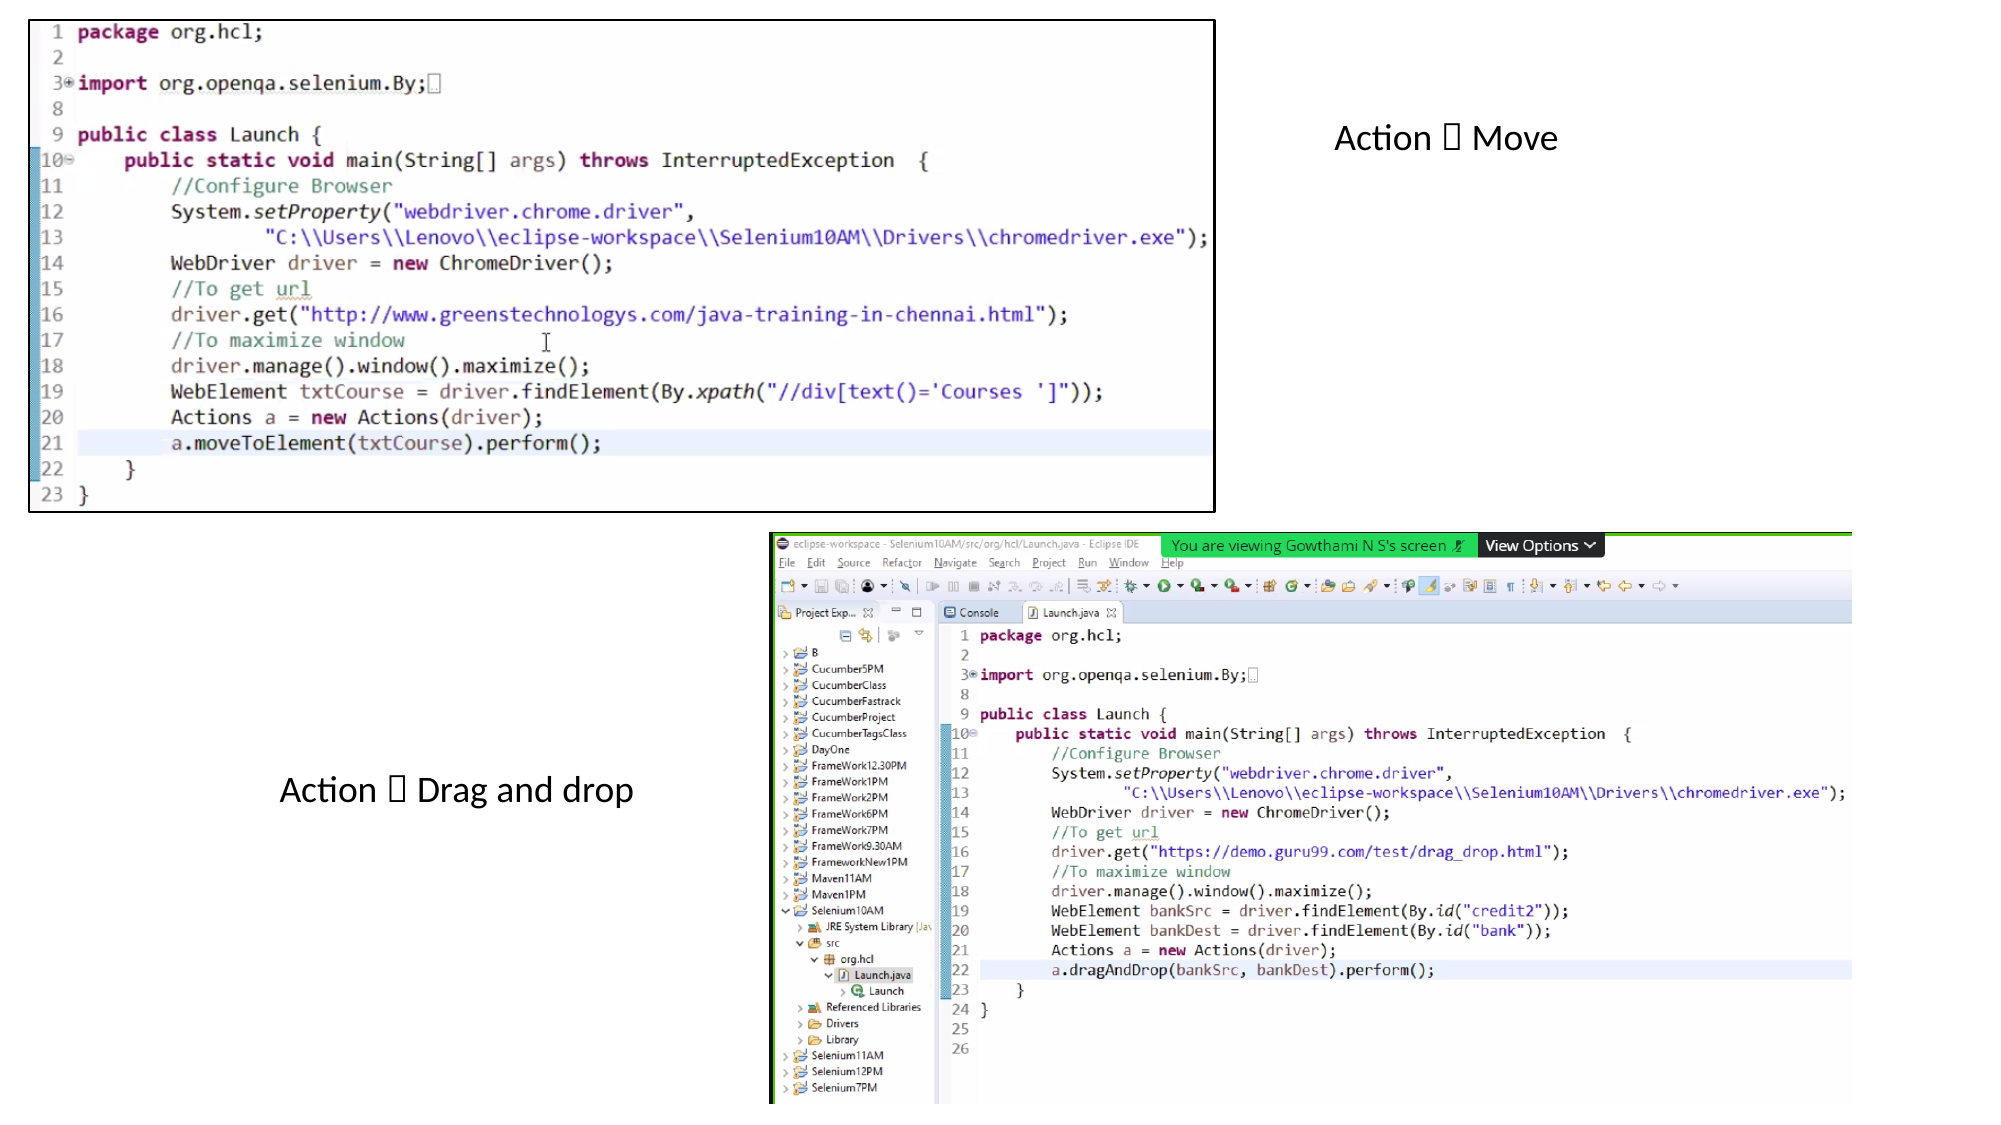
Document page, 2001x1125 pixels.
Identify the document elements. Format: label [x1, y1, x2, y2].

text_box [30, 21, 1825, 511]
text_box [264, 532, 1852, 1104]
